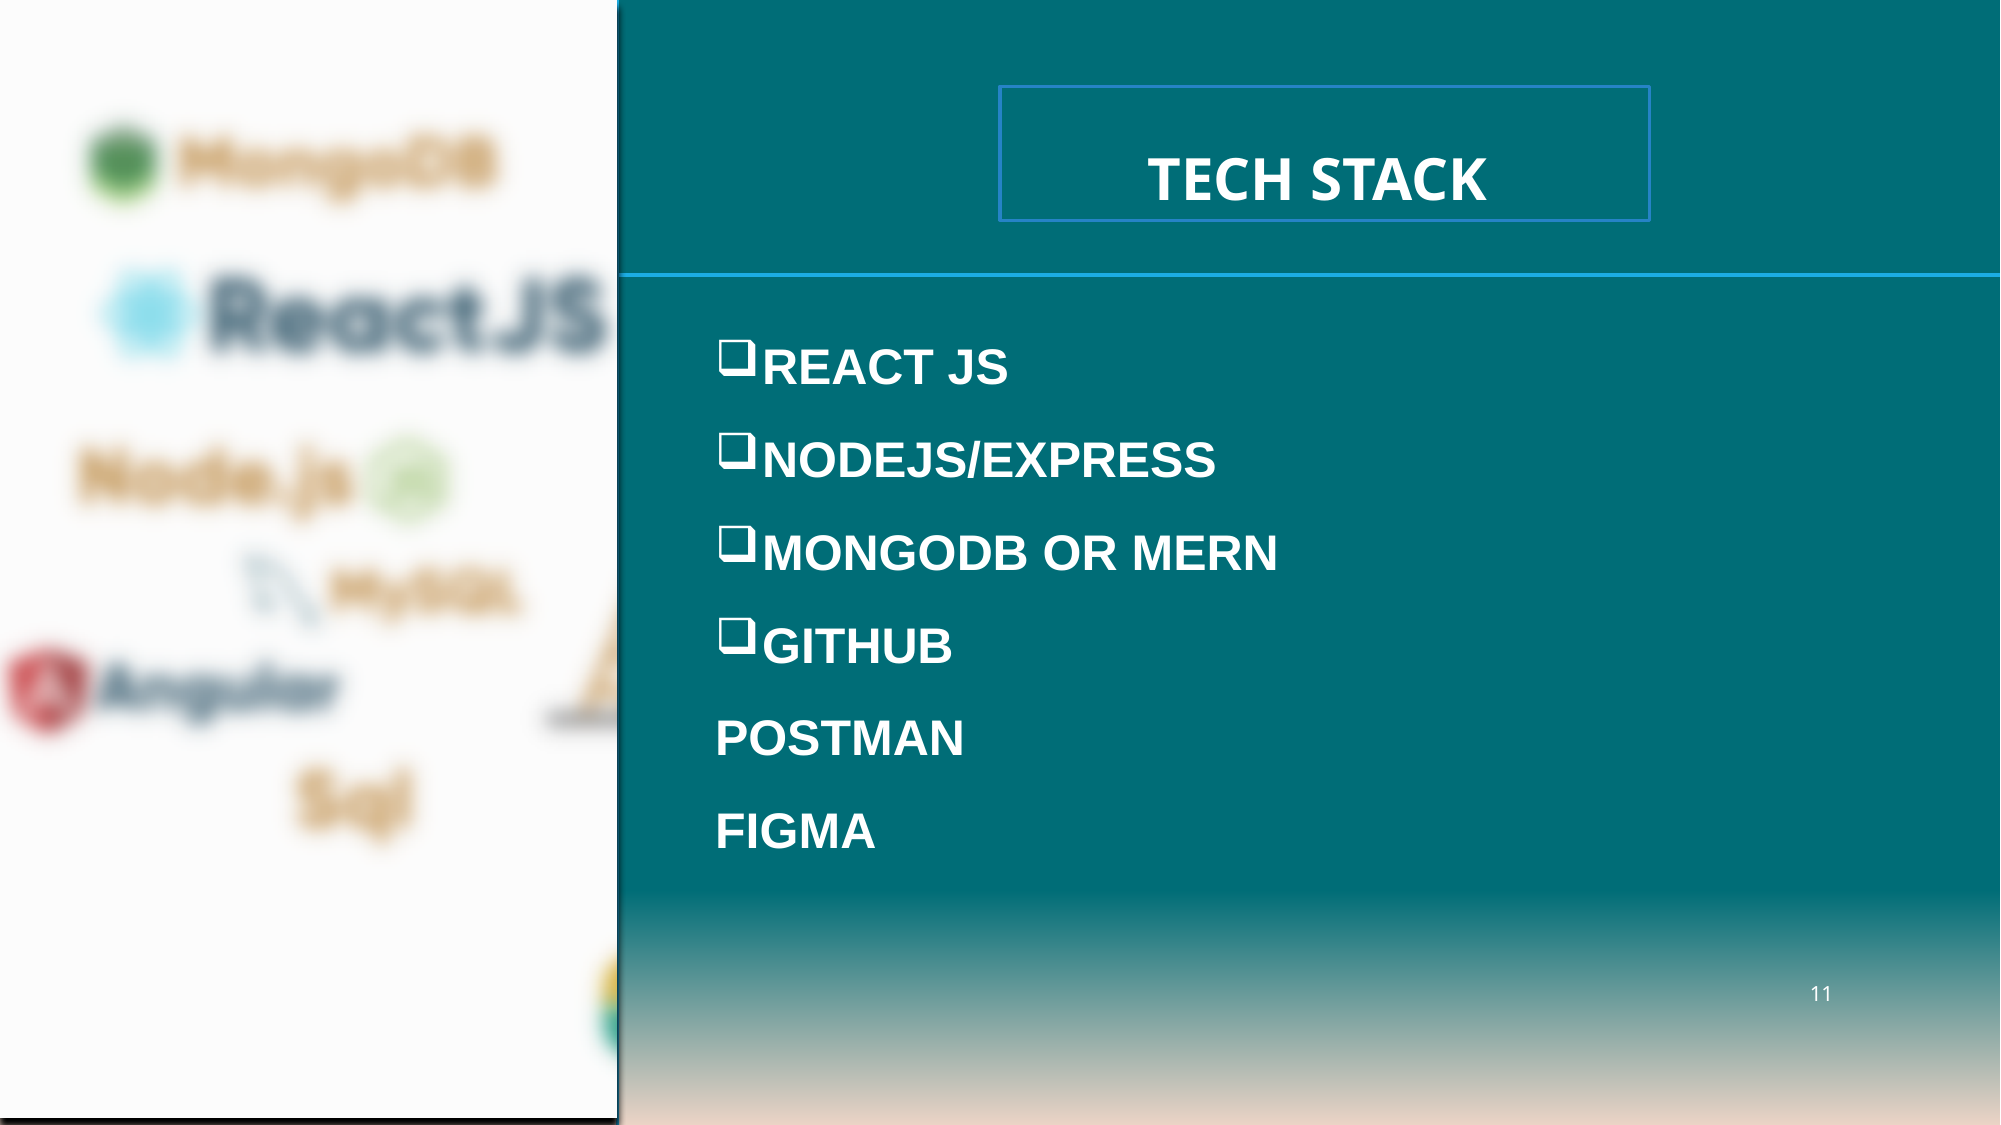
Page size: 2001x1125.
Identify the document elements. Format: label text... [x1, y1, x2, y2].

list React JS Nodejs/Express MongoDB or MERN Github Postman Figma [715, 334, 1650, 940]
title Tech stack [998, 85, 1651, 222]
slide_number 11 [1724, 965, 1849, 1025]
picture [0, 0, 618, 1125]
